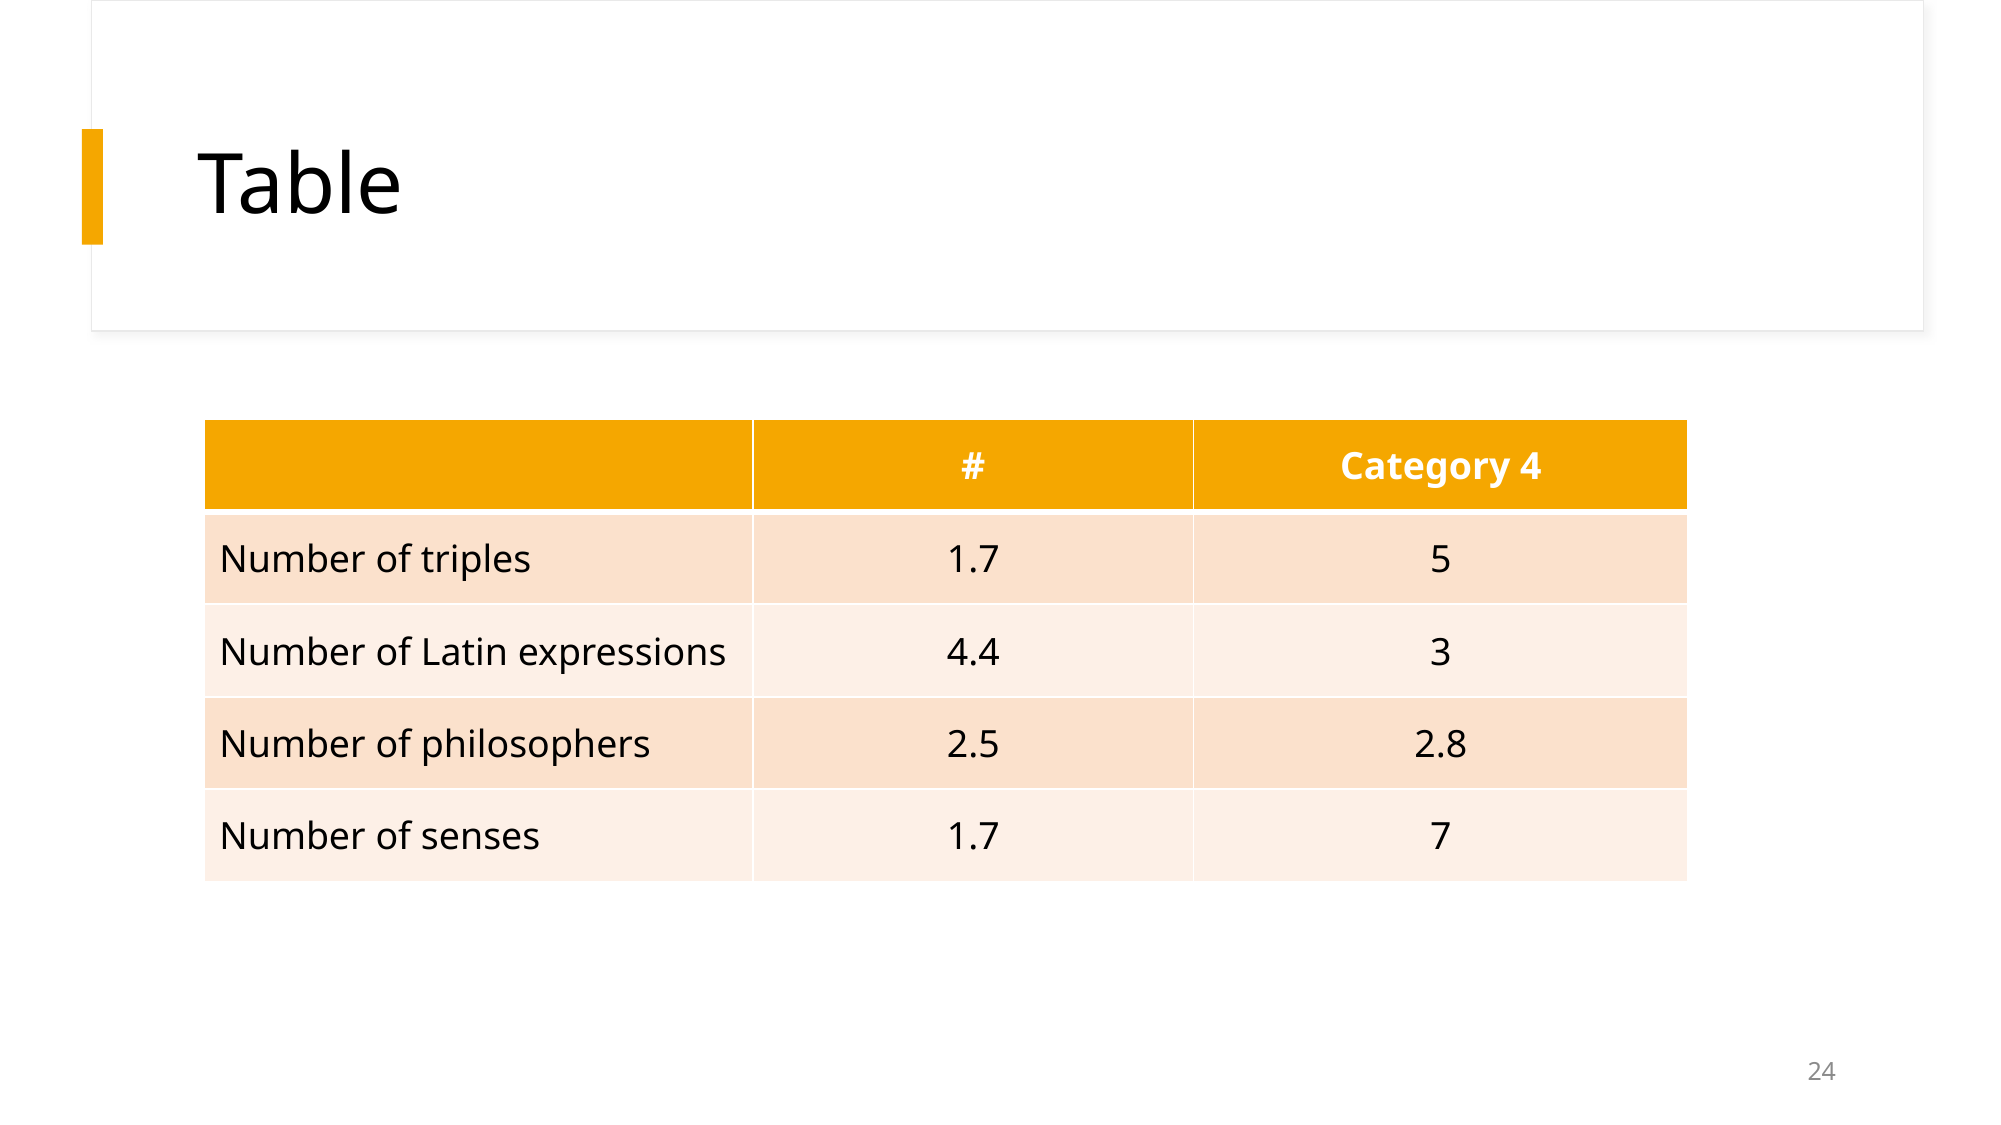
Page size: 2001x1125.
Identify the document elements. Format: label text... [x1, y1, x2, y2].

table_header # [754, 420, 1193, 509]
table_cell 3 [1194, 605, 1687, 696]
table_cell Number of Latin expressions [205, 605, 752, 696]
table_cell 1.7 [754, 515, 1193, 603]
slide_number 24 [1401, 1042, 1851, 1103]
table_cell Number of philosophers [205, 698, 752, 788]
table_header Category 4 [1194, 420, 1687, 509]
table_cell 5 [1194, 515, 1687, 603]
table_cell 7 [1194, 790, 1687, 881]
table_cell 2.8 [1194, 698, 1687, 788]
table_cell 4.4 [754, 605, 1193, 696]
table_cell Number of triples [205, 515, 752, 603]
table_cell 2.5 [754, 698, 1193, 788]
title Table [183, 90, 1851, 284]
table_cell 1.7 [754, 790, 1193, 881]
table_header [205, 420, 752, 509]
table_cell Number of senses [205, 790, 752, 881]
